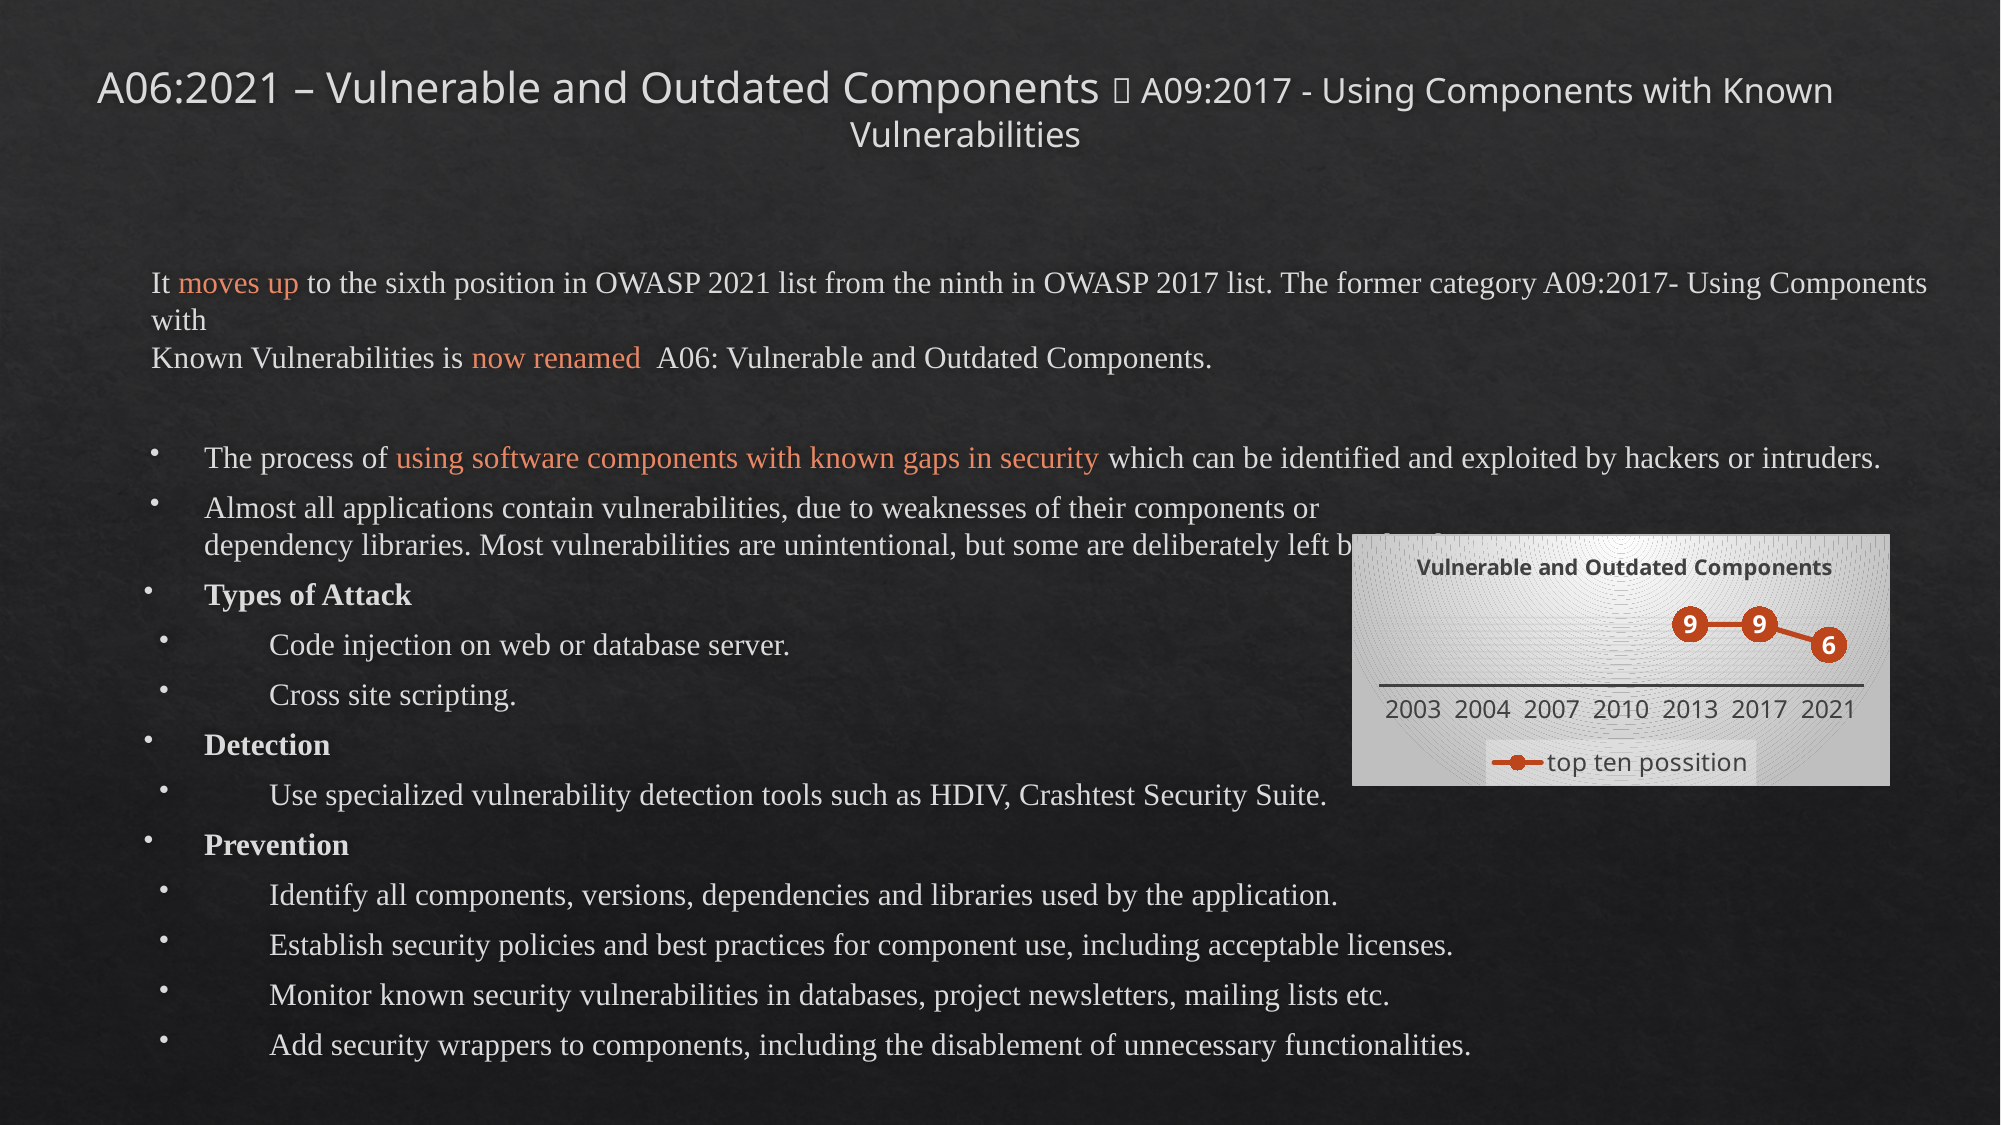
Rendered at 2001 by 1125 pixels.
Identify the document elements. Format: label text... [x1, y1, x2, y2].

list It moves up to the sixth position in OWASP 2021 list from the ninth in OWASP 2017 list. The former category A09:2017- Using Components with Known Vulnerabilities is now renamed A06: Vulnerable and Outdated Components. The process of using software components with known gaps in security which can be identified and exploited by hackers or intruders. Almost all applications contain vulnerabilities, due to weaknesses of their components or dependency libraries. Most vulnerabilities are unintentional, but some are deliberately left by developers. Types of Attack Code injection on web or database server. Cross site scripting. Detection Use specialized vulnerability detection tools such as HDIV, Crashtest Security Suite. Prevention Identify all components, versions, dependencies and libraries used by the application. Establish security policies and best practices for component use, including acceptable licenses. Monitor known security vulnerabilities in databases, project newsletters, mailing lists etc. Add security wrappers to components, including the disablement of unnecessary functionalities. [129, 254, 2000, 1072]
title A06:2021 – Vulnerable and Outdated Components  A09:2017 - Using Components with Known Vulnerabilities [41, 53, 1891, 238]
chart [1352, 534, 1891, 787]
